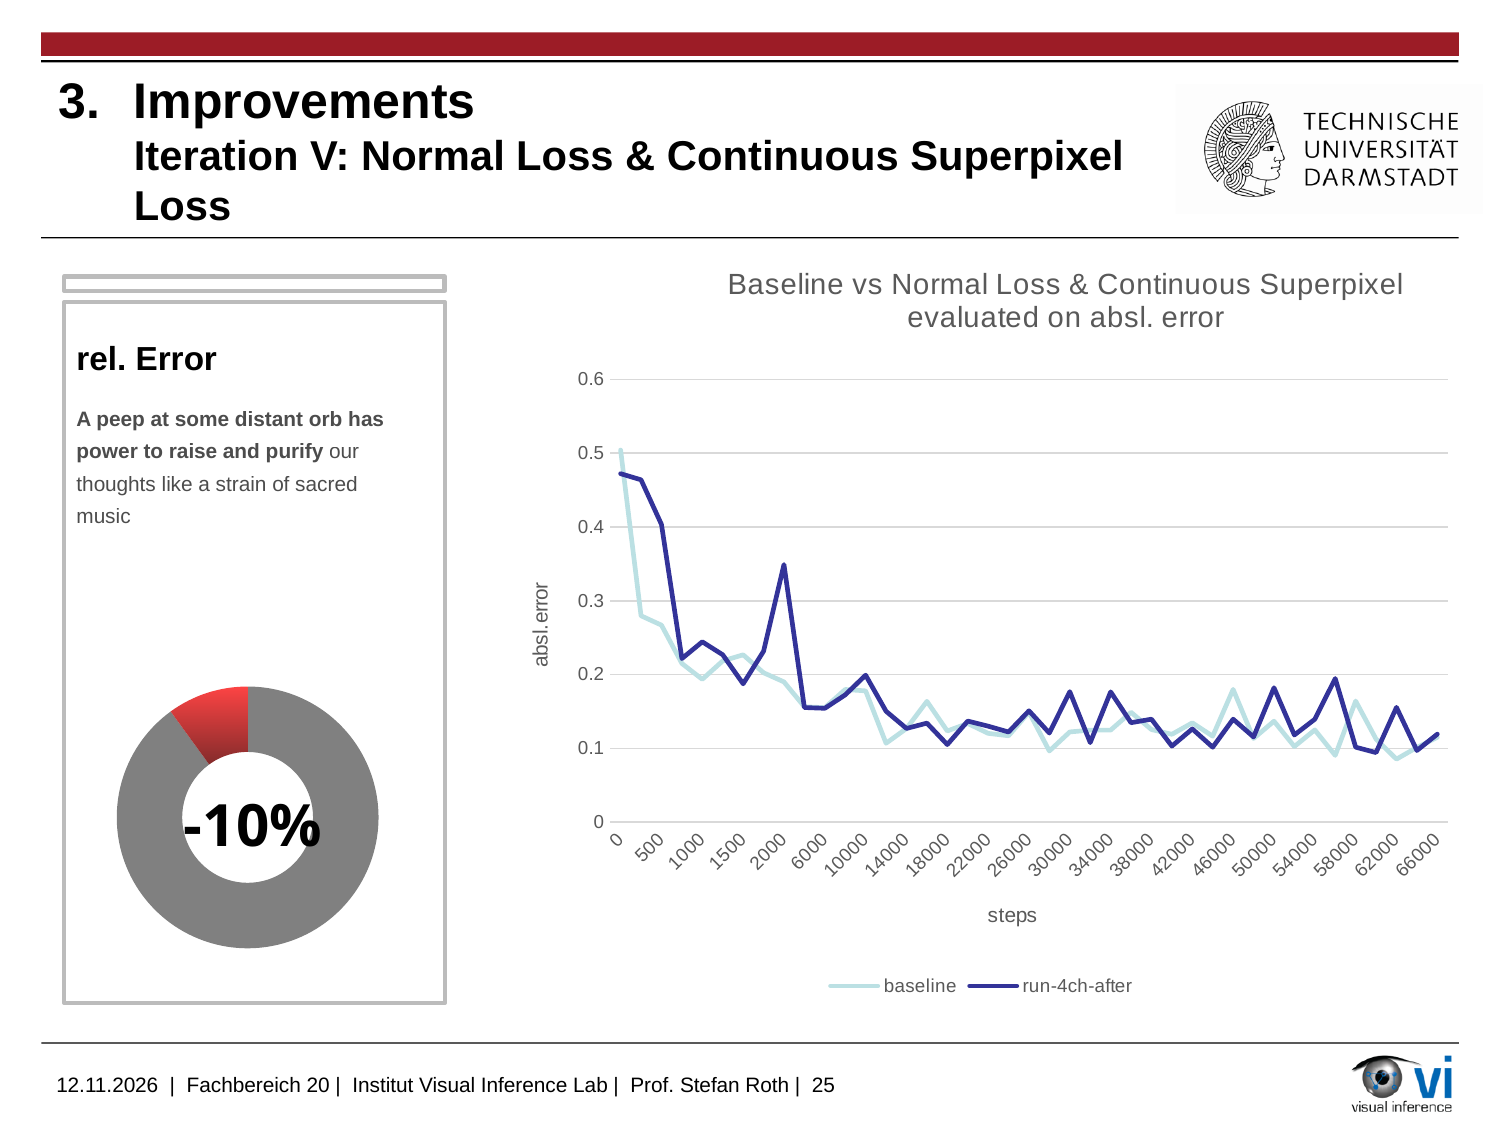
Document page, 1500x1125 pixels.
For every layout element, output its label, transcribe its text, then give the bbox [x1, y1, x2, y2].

chart [495, 246, 1468, 1004]
picture [1175, 84, 1483, 214]
chart [40, 618, 422, 1004]
title Improvements Iteration V: Normal Loss & Continuous Superpixel Loss [58, 79, 1149, 218]
picture [1351, 1055, 1500, 1112]
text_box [63, 276, 446, 1004]
